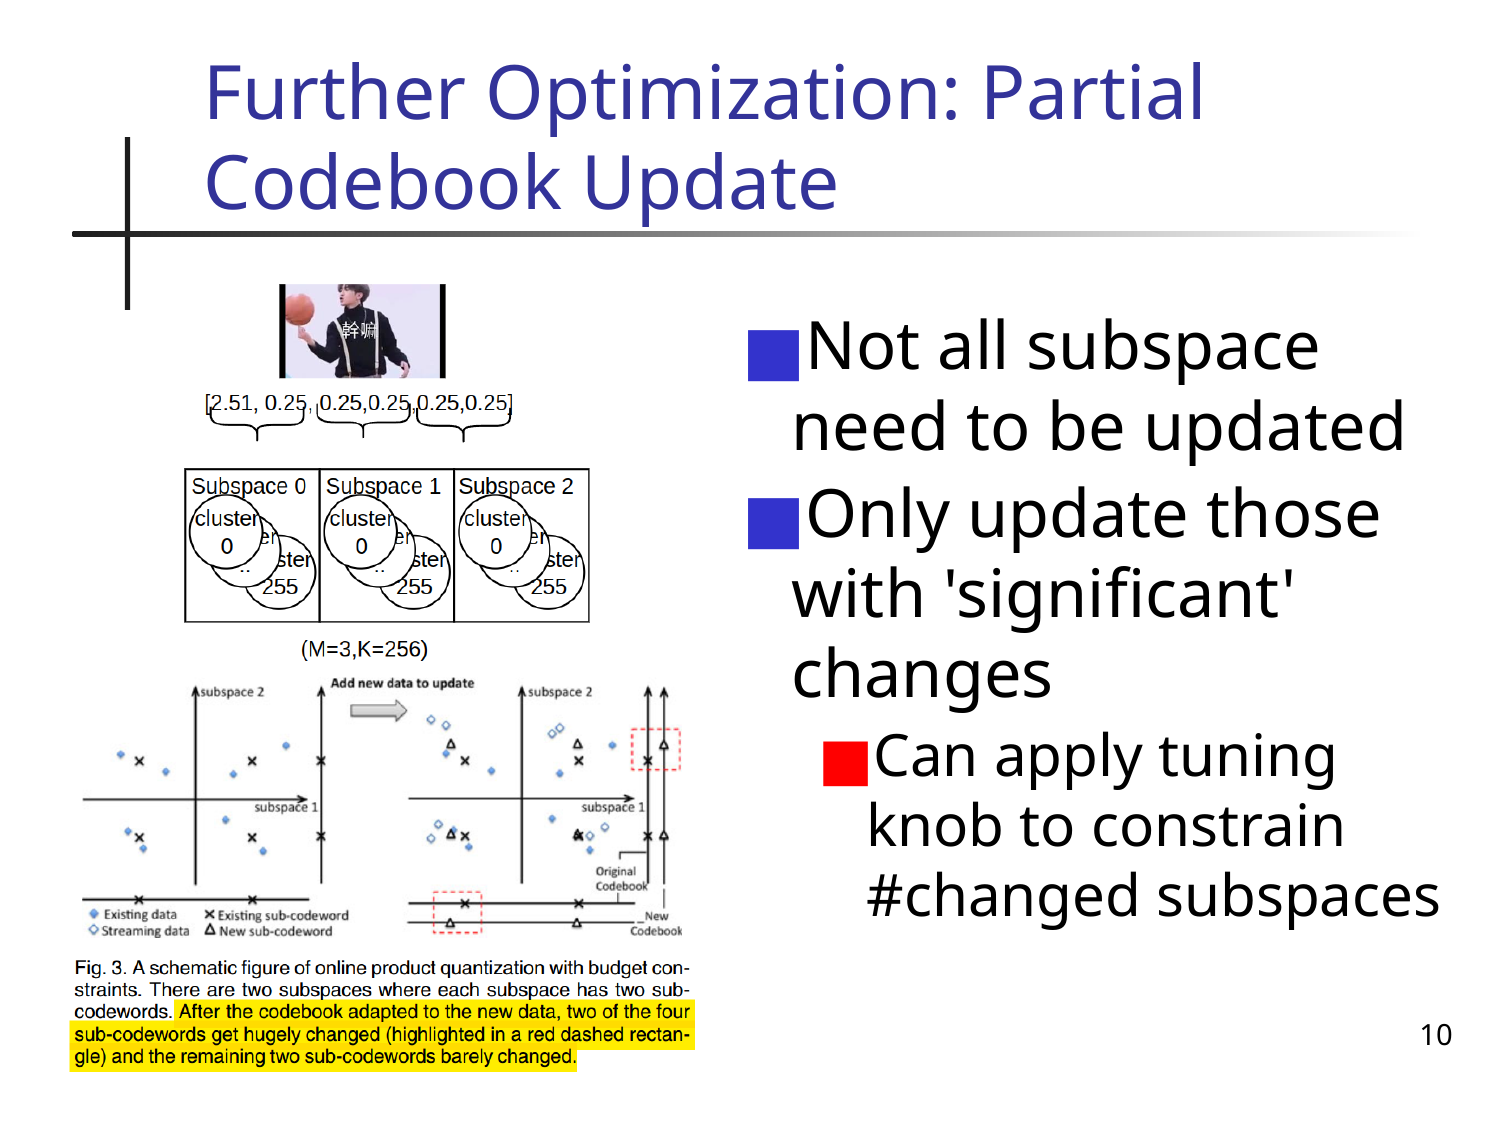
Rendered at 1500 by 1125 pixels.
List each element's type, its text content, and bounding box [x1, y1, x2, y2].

slide_number 10 [1155, 989, 1468, 1064]
title Further Optimization: Partial Codebook Update [188, 53, 1483, 232]
picture [35, 275, 702, 1089]
list Not all subspace need to be updated Only update those with 'significant' changes Can apply tuning knob to constrain #changed subspaces [701, 295, 1468, 1048]
